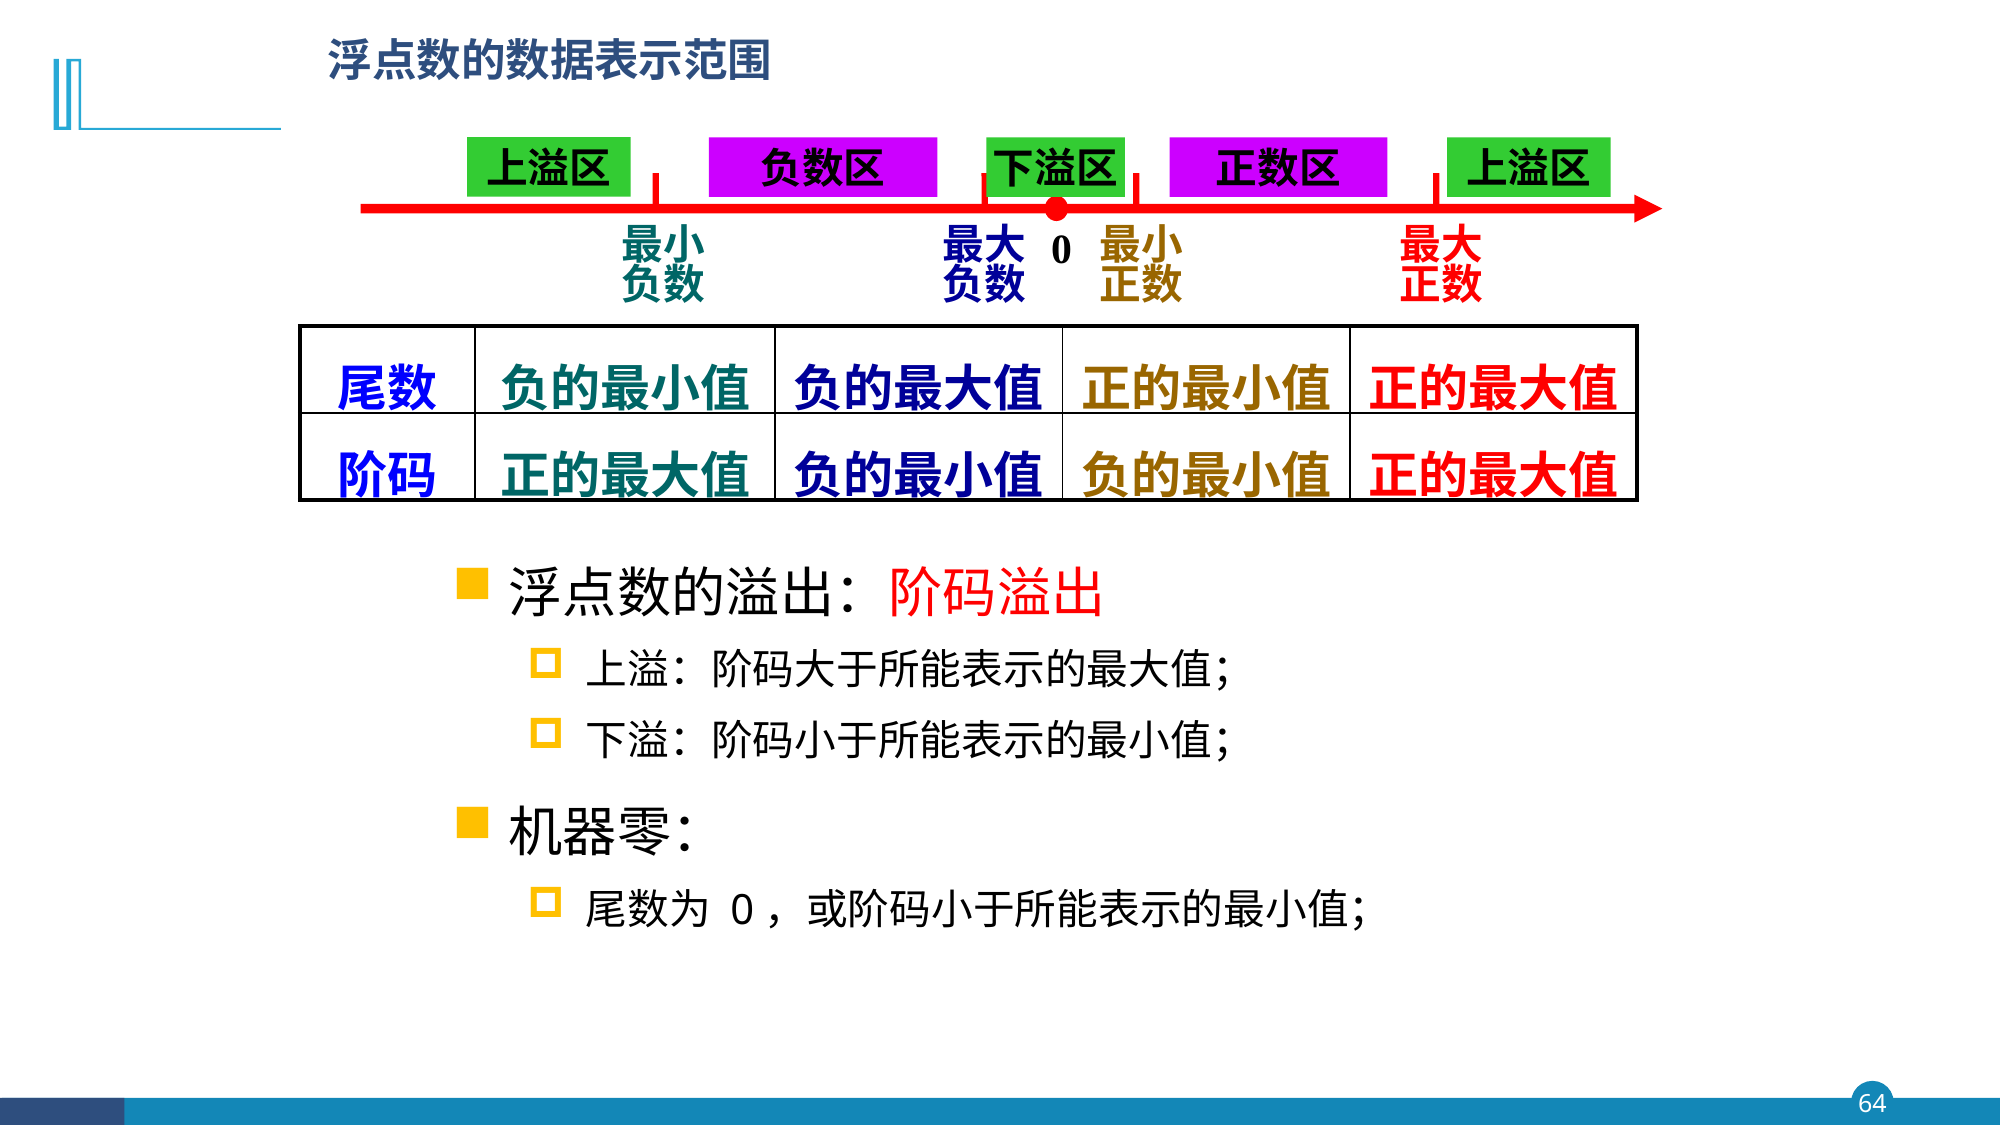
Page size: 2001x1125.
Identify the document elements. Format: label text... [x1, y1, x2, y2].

text_box 0 [1050, 224, 1070, 280]
text_box 下溢区 [986, 137, 1125, 197]
list 浮点数的溢出：阶码溢出 上溢：阶码大于所能表示的最大值； 下溢：阶码小于所能表示的最小值； 机器零： 尾数为 0，或阶码小于所能表示的最小值； [437, 537, 1638, 1038]
text_box 上溢区 [467, 137, 631, 197]
table_header 尾数 [302, 328, 474, 412]
table_header 负的最大值 [776, 328, 1062, 412]
table_cell 阶码 [302, 414, 474, 498]
text_box [1437, 202, 1663, 215]
text_box 上溢区 [1447, 137, 1611, 197]
table_cell 负的最小值 [776, 414, 1062, 498]
slide_number [1412, 1042, 1863, 1103]
text_box 最小负数 [601, 220, 725, 316]
text_box 最大正数 [1381, 220, 1502, 316]
table_header 正的最大值 [1351, 328, 1635, 412]
table_cell 正的最大值 [1351, 414, 1635, 498]
text_box [1045, 197, 1068, 221]
table_cell 负的最小值 [1063, 414, 1349, 498]
slide_number [137, 1042, 588, 1103]
text_box 最小正数 [1070, 220, 1213, 316]
text_box 正数区 [1169, 137, 1388, 197]
table_cell 正的最大值 [476, 414, 774, 498]
text_box 最大负数 [919, 220, 1050, 316]
table_header 负的最小值 [476, 328, 774, 412]
table_header 正的最小值 [1063, 328, 1349, 412]
title 浮点数的数据表示范围 [312, 31, 1638, 94]
text_box 负数区 [708, 137, 938, 197]
